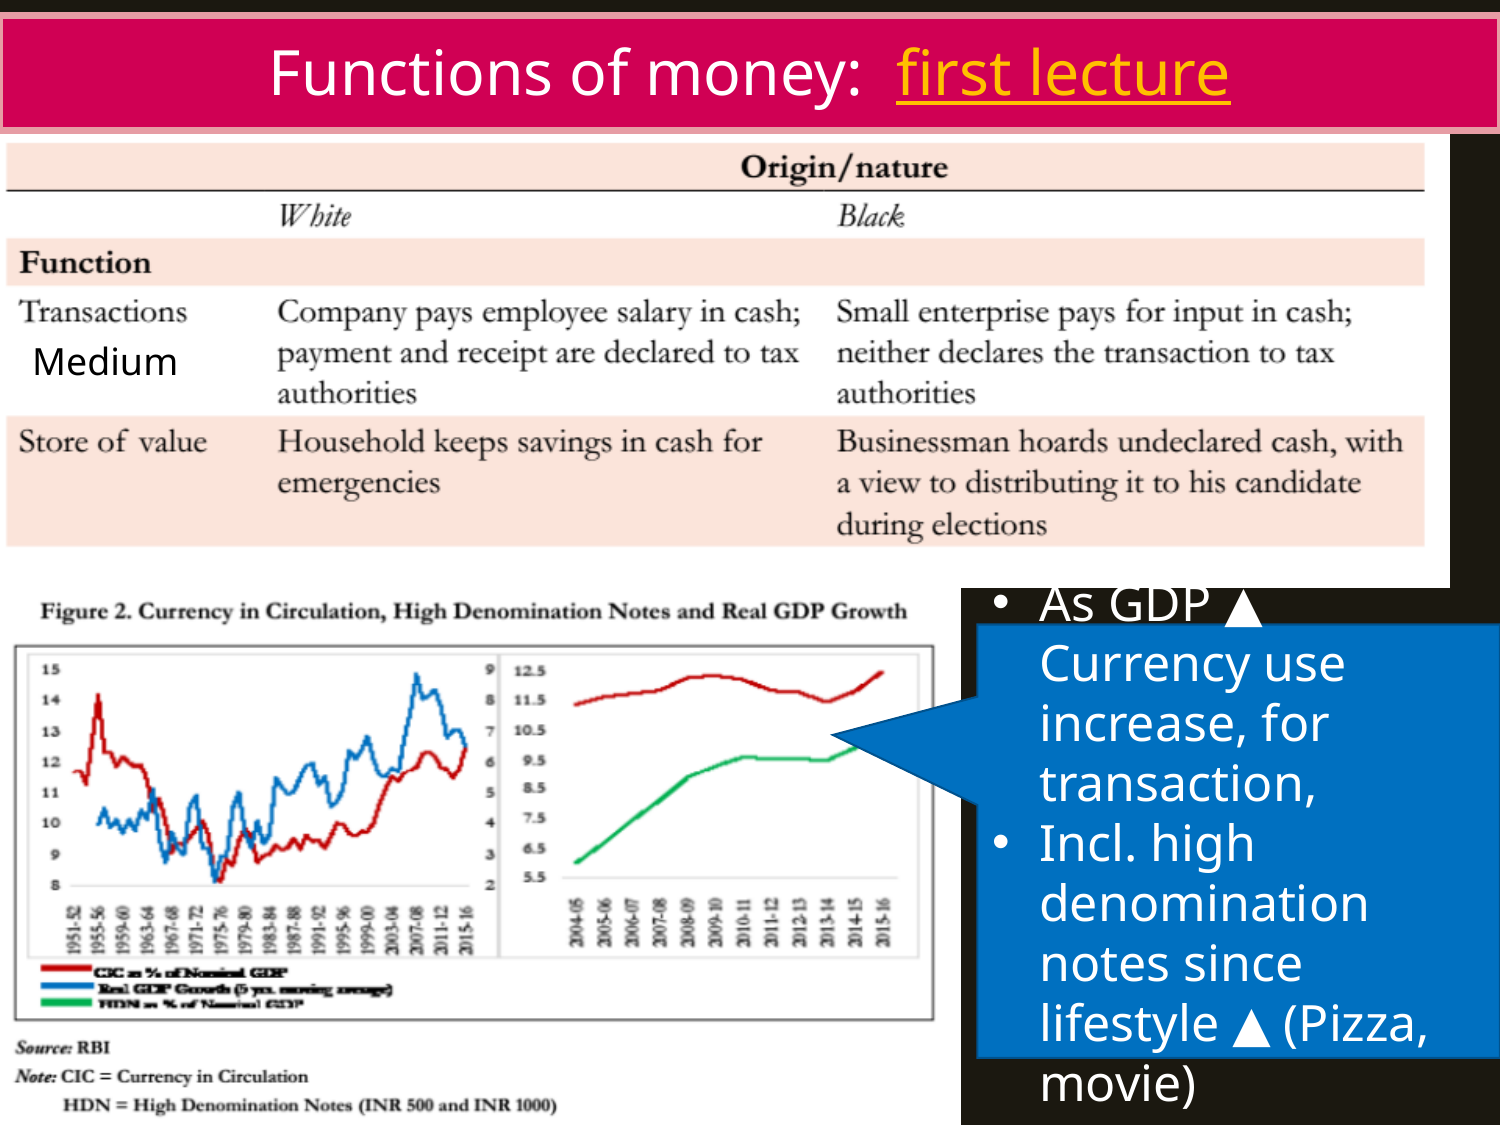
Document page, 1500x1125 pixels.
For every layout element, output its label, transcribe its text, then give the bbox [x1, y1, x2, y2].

text_box As GDP ▲ Currency use increase, for transaction, Incl. high denomination notes since lifestyle ▲ (Pizza, movie) [961, 623, 1500, 1059]
title Functions of money: first lecture [0, 12, 1500, 134]
picture [0, 79, 1450, 1125]
